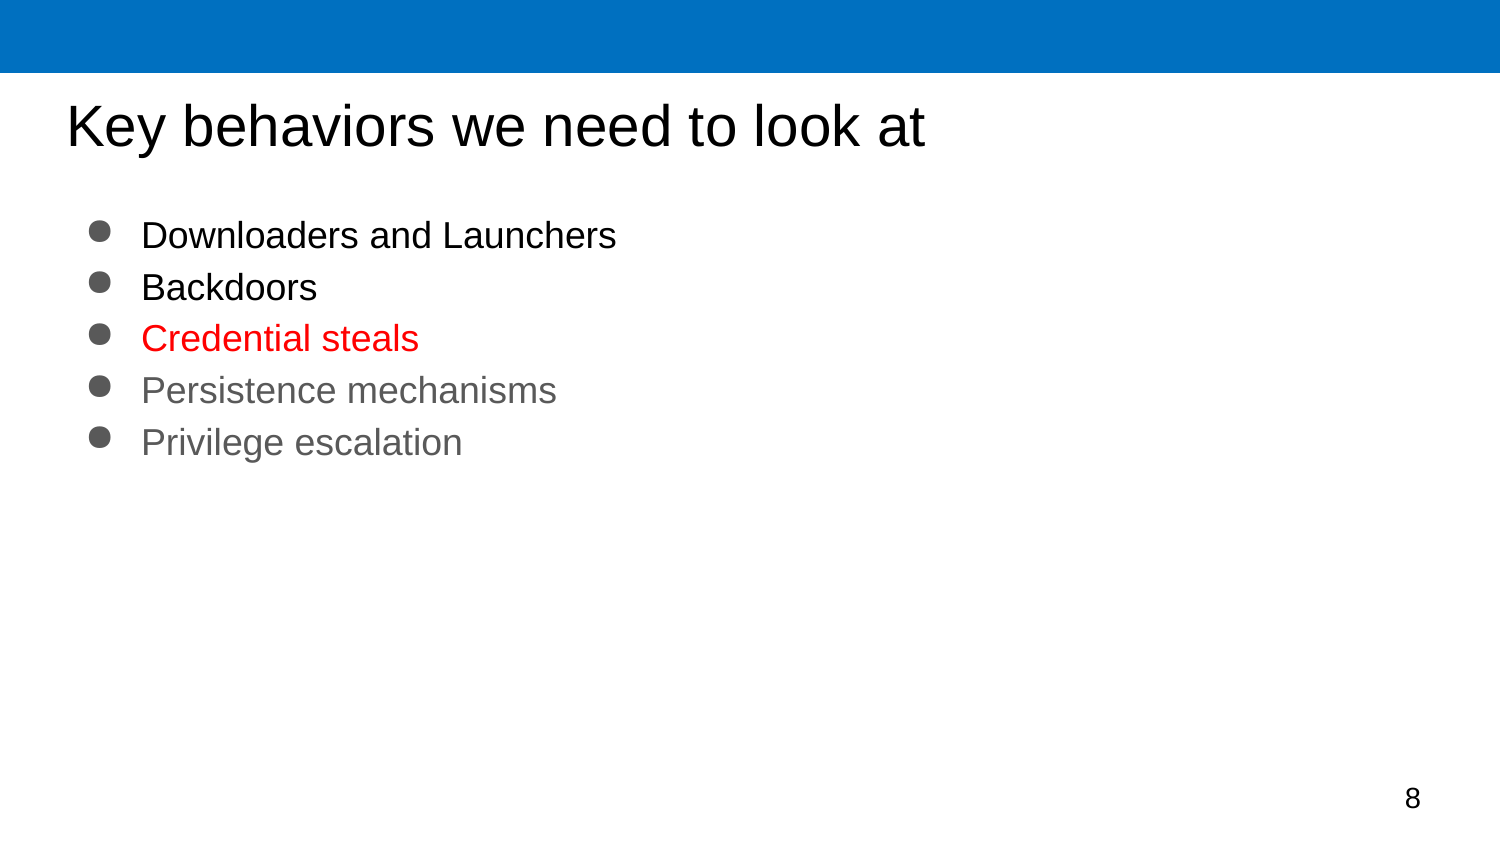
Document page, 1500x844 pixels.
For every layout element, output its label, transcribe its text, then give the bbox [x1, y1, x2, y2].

title Key behaviors we need to look at [51, 72, 1449, 167]
slide_number 8 [1389, 764, 1480, 830]
list Downloaders and Launchers Backdoors Credential steals Persistence mechanisms Privilege escalation [51, 189, 1449, 750]
